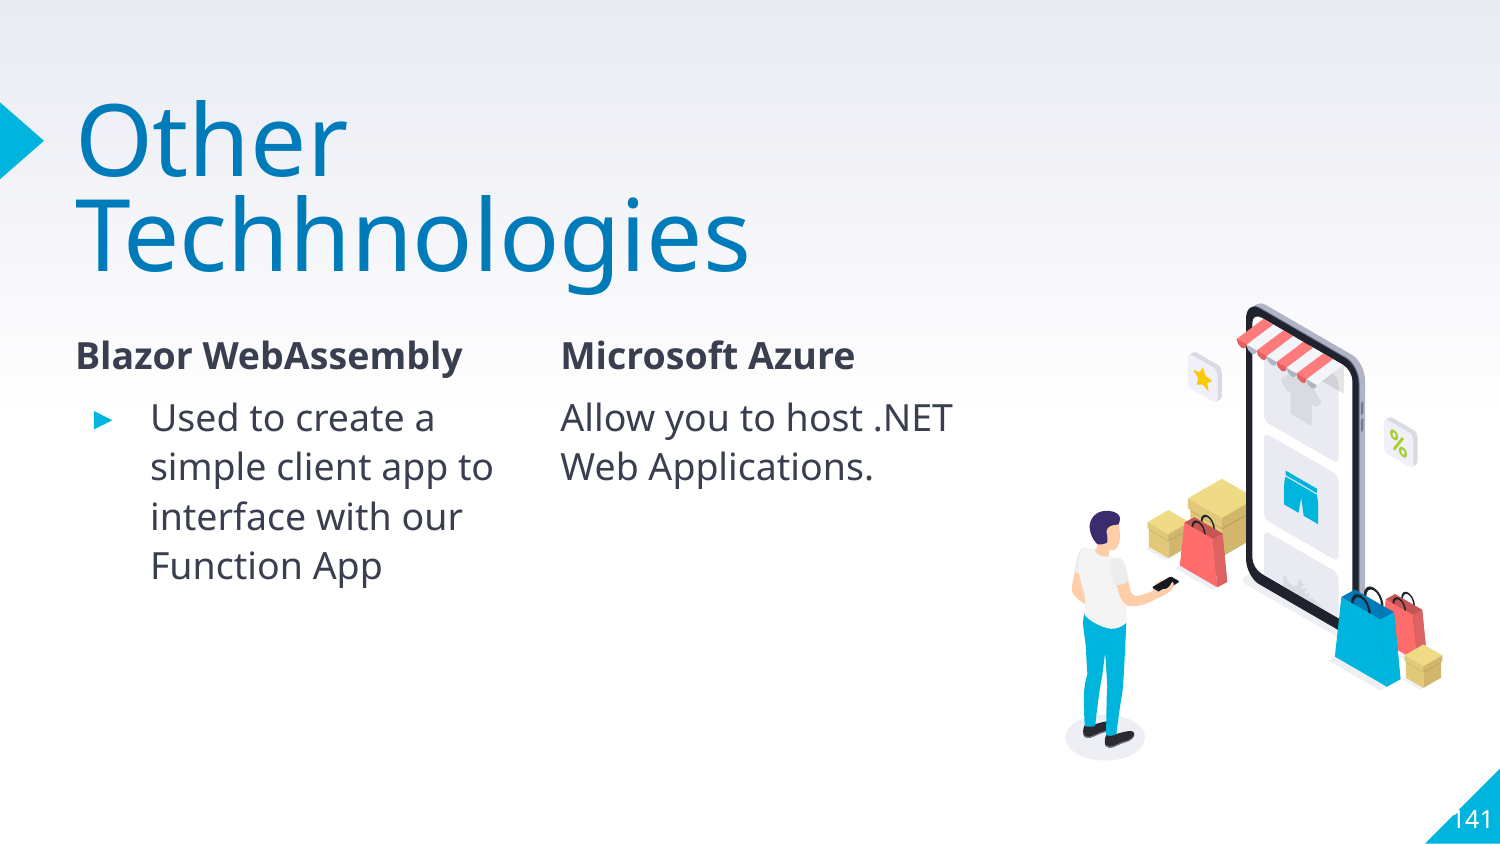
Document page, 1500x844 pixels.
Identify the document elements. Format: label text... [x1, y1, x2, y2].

list Blazor WebAssembly Used to create a simple client app to interface with our Function App [75, 327, 516, 767]
slide_number 141 [1418, 760, 1494, 838]
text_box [1065, 303, 1443, 761]
title Other Techhnologies [75, 99, 1001, 277]
list Microsoft Azure Allow you to host .NET Web Applications. [560, 327, 1001, 767]
